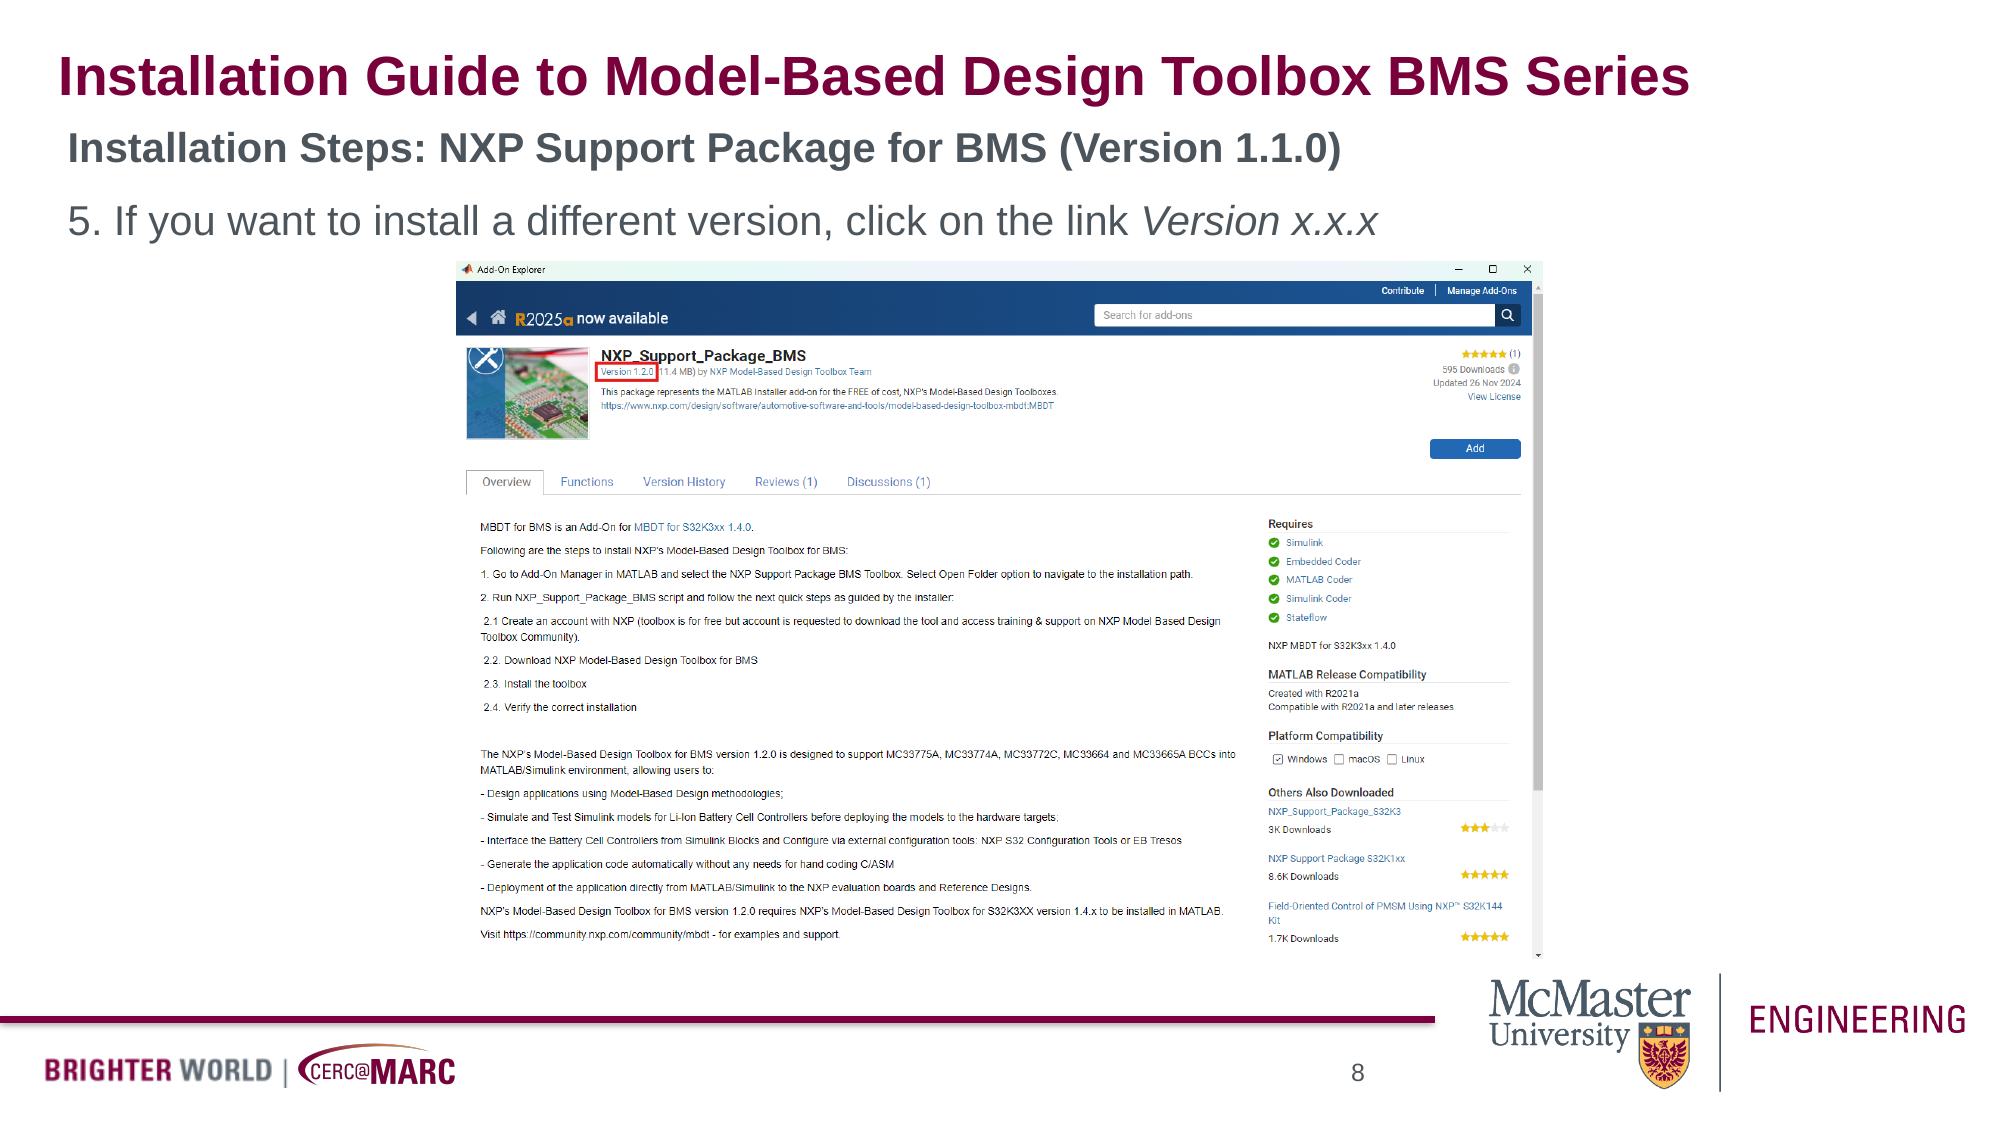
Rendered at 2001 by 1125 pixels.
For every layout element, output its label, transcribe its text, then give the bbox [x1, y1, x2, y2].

list Installation Steps: NXP Support Package for BMS (Version 1.1.0) 5. If you want to install a different version, click on the link Version x.x.x [44, 106, 1965, 543]
picture [456, 261, 1543, 959]
picture [43, 1031, 465, 1097]
slide_number 8 [1260, 1041, 1365, 1101]
title Installation Guide to Model-Based Design Toolbox BMS Series [43, 0, 1965, 106]
picture [1488, 973, 1965, 1092]
